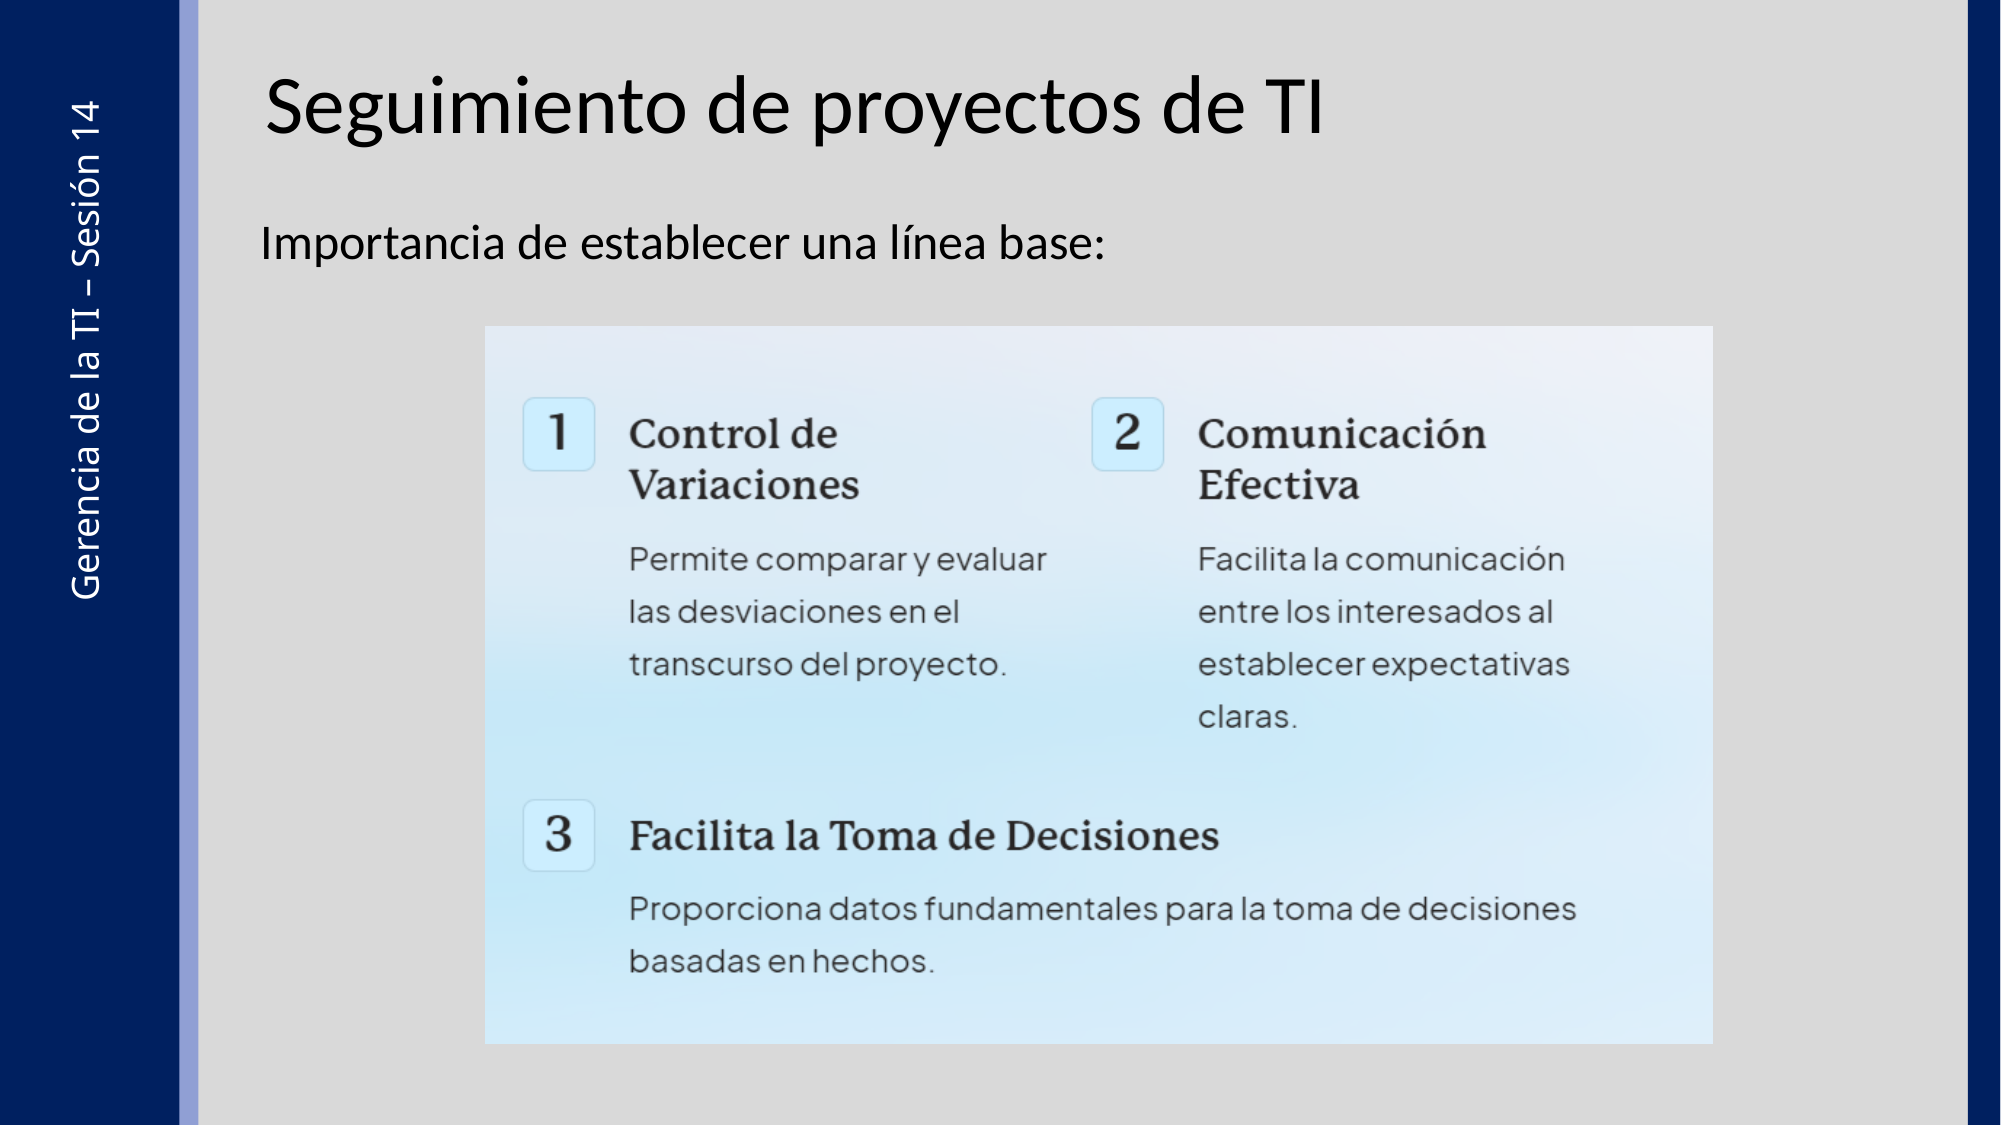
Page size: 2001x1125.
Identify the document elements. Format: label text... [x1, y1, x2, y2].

text_box Importancia de establecer una línea base: [245, 201, 1256, 277]
picture [485, 326, 1713, 1044]
text_box Gerencia de la TI – Sesión 14 [54, 85, 114, 1096]
text_box Seguimiento de proyectos de TI [245, 61, 2000, 178]
